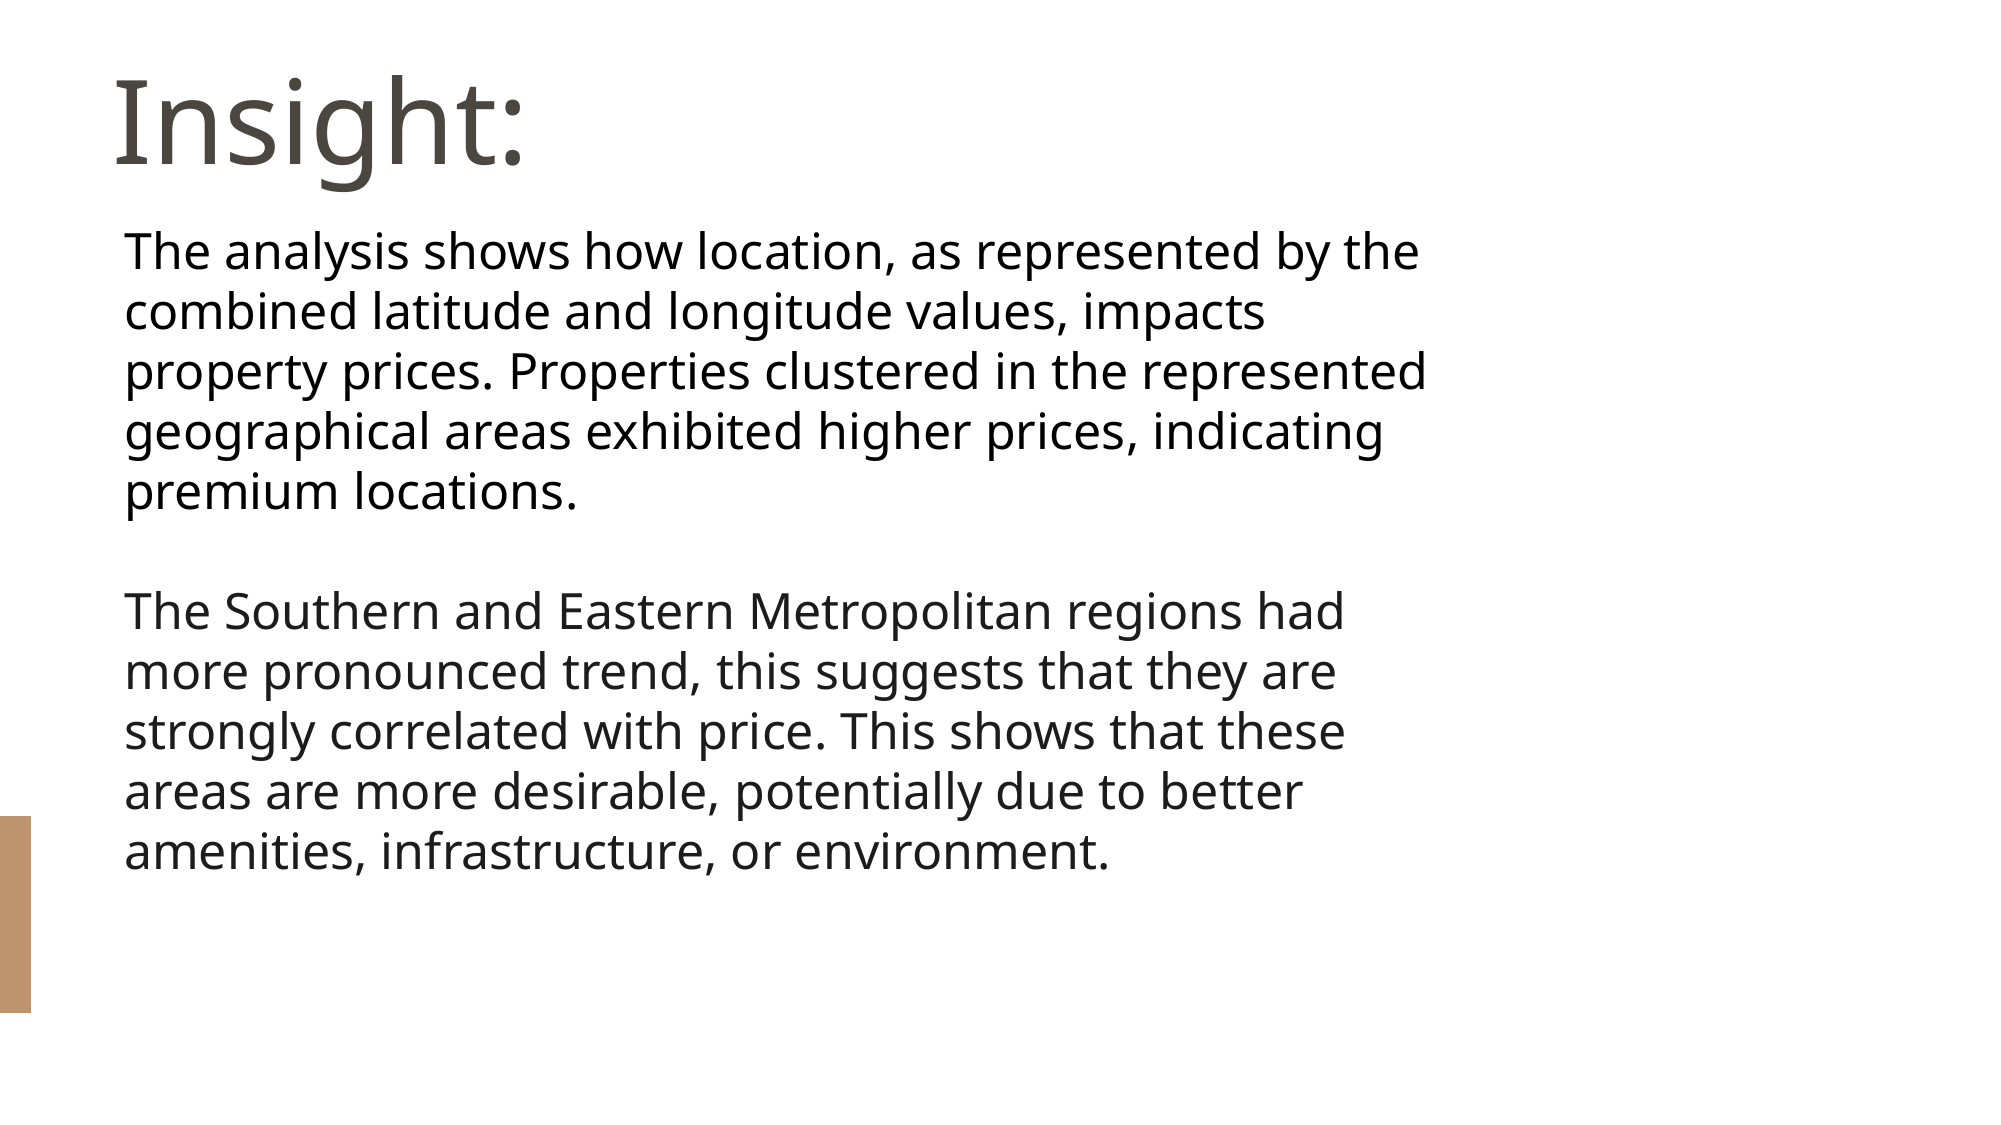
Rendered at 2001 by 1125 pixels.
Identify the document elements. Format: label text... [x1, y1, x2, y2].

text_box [0, 815, 32, 1013]
text_box Insight: [112, 24, 1378, 189]
text_box The analysis shows how location, as represented by the combined latitude and longitude values, impacts property prices. Properties clustered in the represented geographical areas exhibited higher prices, indicating premium locations. The Southern and Eastern Metropolitan regions had more pronounced trend, this suggests that they are strongly correlated with price. This shows that these areas are more desirable, potentially due to better amenities, infrastructure, or environment. [109, 212, 1473, 888]
